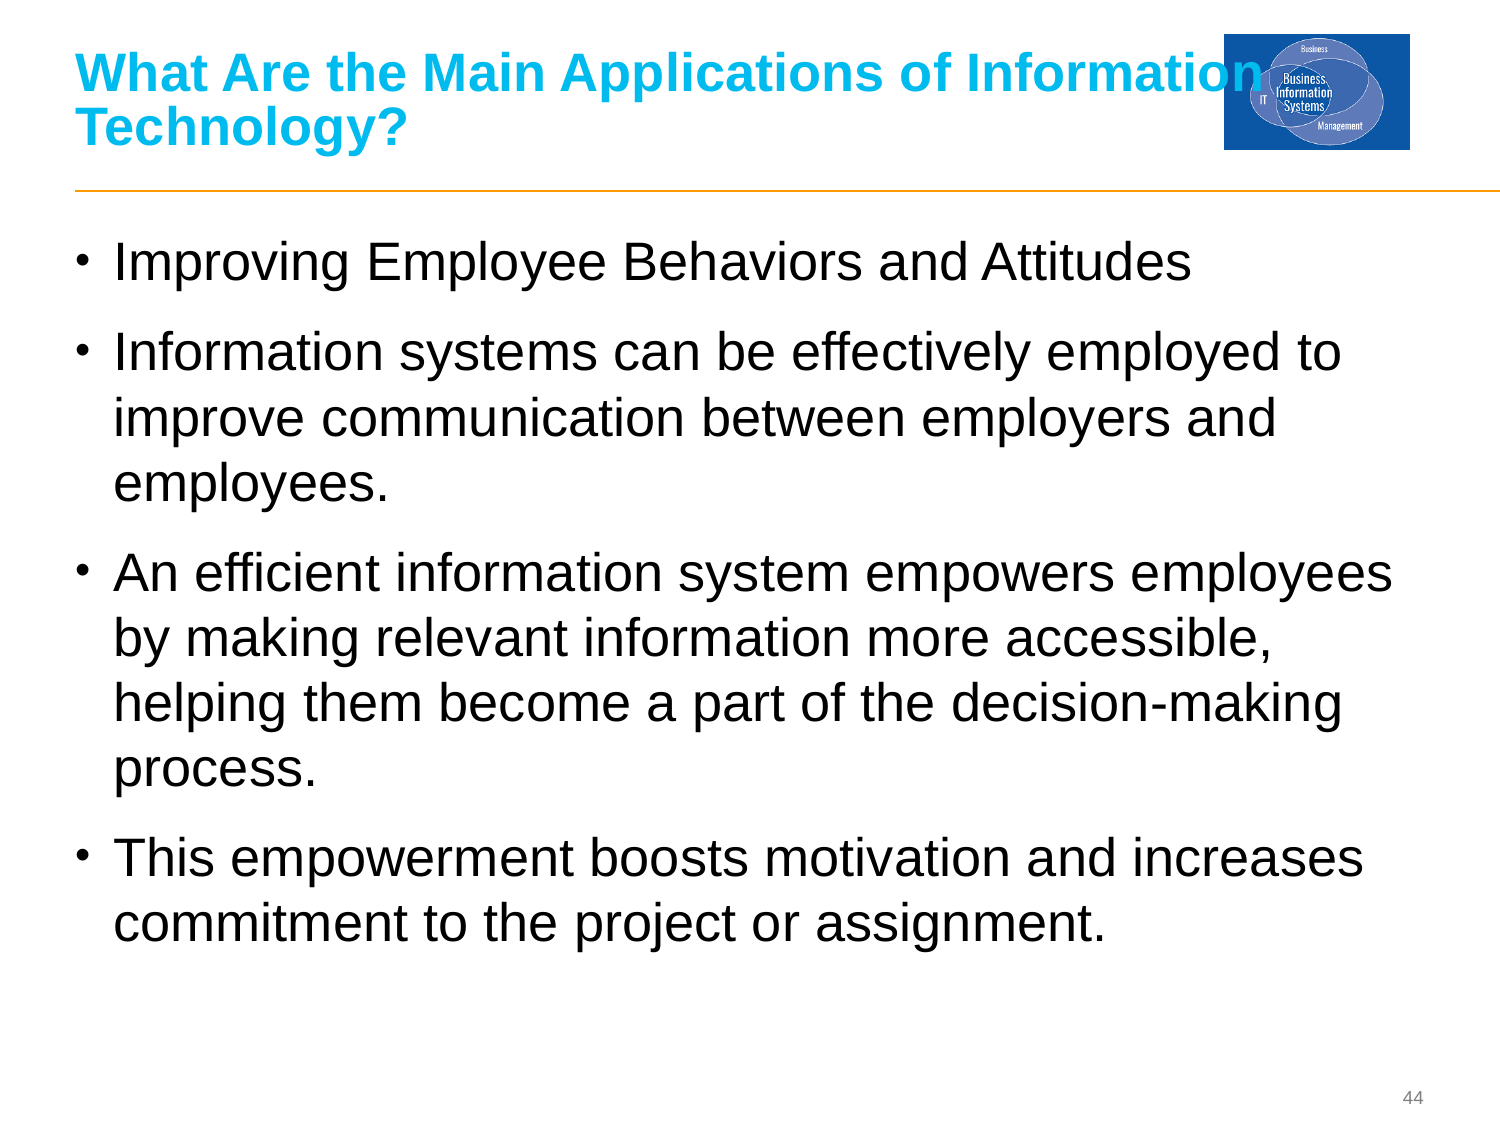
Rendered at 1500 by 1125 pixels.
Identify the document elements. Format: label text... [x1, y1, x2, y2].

title What Are the Main Applications of Information Technology? [75, 27, 1422, 157]
list Improving Employee Behaviors and Attitudes Information systems can be effectively employed to improve communication between employers and employees. An efficient information system empowers employees by making relevant information more accessible, helping them become a part of the decision-making process. This empowerment boosts motivation and increases commitment to the project or assignment. [75, 226, 1425, 1018]
